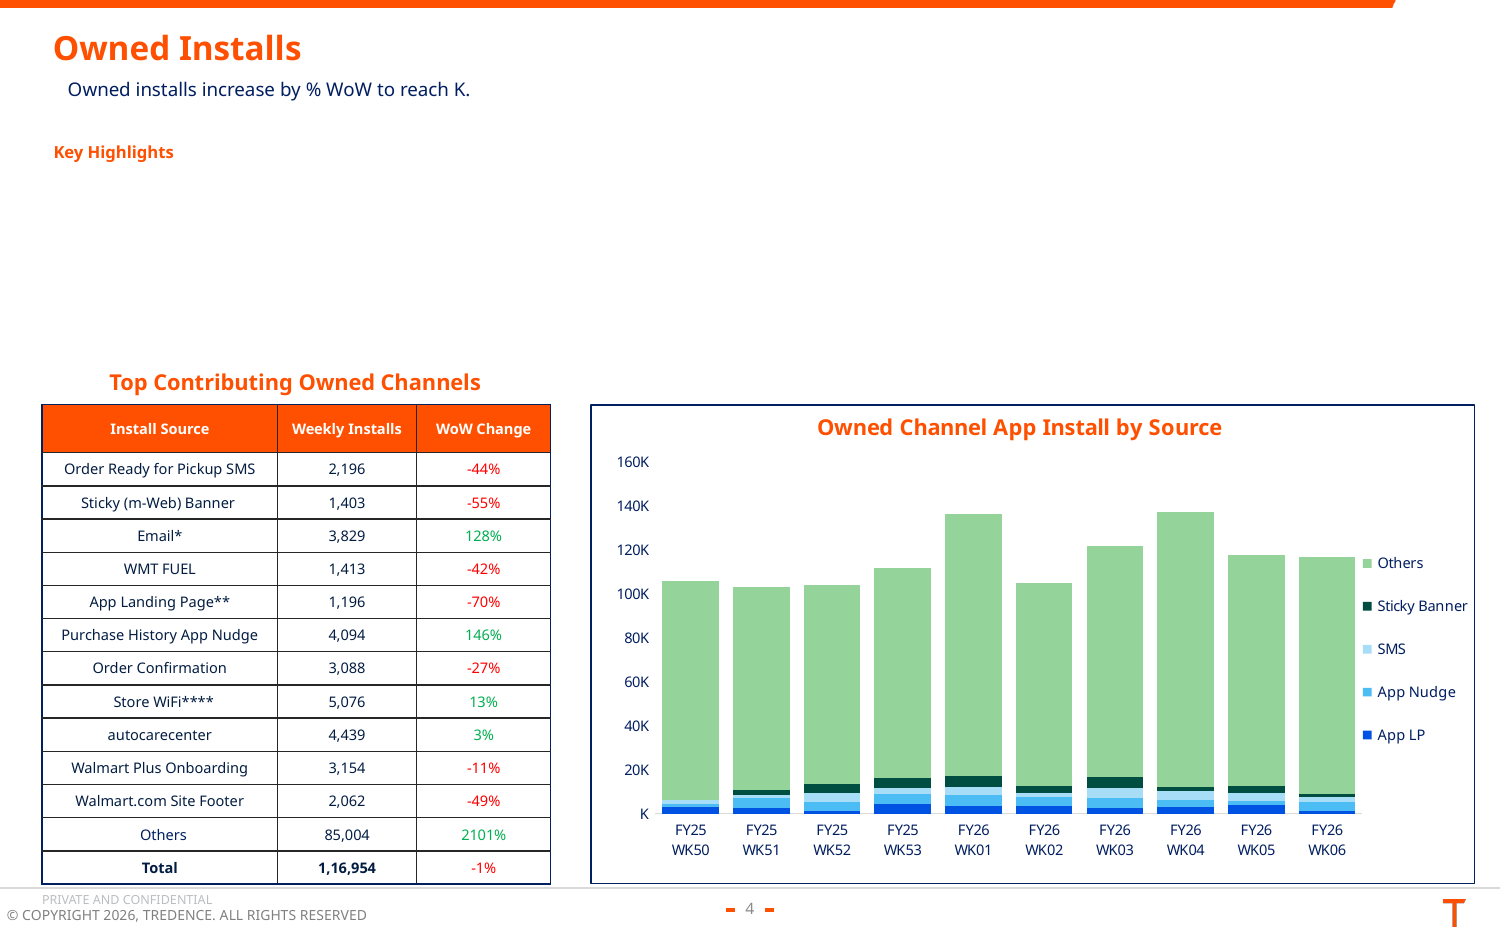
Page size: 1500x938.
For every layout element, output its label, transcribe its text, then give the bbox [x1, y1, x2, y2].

table_cell Purchase History App Nudge [43, 619, 277, 651]
table_cell App Landing Page** [43, 586, 277, 618]
text_box Top Contributing Owned Channels [40, 361, 551, 402]
table_header Weekly Installs [278, 405, 416, 452]
table_cell 4,094 [278, 619, 416, 651]
slide_number 4 [726, 888, 774, 938]
table_cell Walmart Plus Onboarding [43, 752, 277, 784]
table_cell 146% [417, 619, 550, 651]
table_cell -44% [417, 453, 550, 485]
table_cell -27% [417, 652, 550, 684]
table_cell -1% [417, 852, 550, 883]
table_cell 85,004 [278, 818, 416, 850]
picture [0, 0, 1448, 8]
table_cell 13% [417, 686, 550, 717]
table_cell Sticky (m-Web) Banner [43, 487, 277, 518]
chart [590, 404, 1476, 885]
table_cell 2101% [417, 818, 550, 850]
picture [1443, 899, 1466, 927]
table_cell Order Confirmation [43, 652, 277, 684]
table_cell Order Ready for Pickup SMS [43, 453, 277, 485]
table_cell -11% [417, 752, 550, 784]
table_cell -42% [417, 553, 550, 585]
table_cell 3,088 [278, 652, 416, 684]
table_cell 4,439 [278, 719, 416, 751]
table_cell Walmart.com Site Footer [43, 785, 277, 817]
table_cell WMT FUEL [43, 553, 277, 585]
table_cell 5,076 [278, 686, 416, 717]
table_cell -55% [417, 487, 550, 518]
table_cell Store WiFi**** [43, 686, 277, 717]
table_cell 3,154 [278, 752, 416, 784]
text_box Key Highlights [53, 126, 1490, 343]
table_cell 128% [417, 520, 550, 552]
table_cell -49% [417, 785, 550, 817]
table_cell 1,16,954 [278, 852, 416, 883]
table_cell Others [43, 818, 277, 850]
table_cell 3% [417, 719, 550, 751]
text_box Owned installs increase by % WoW to reach K. [52, 61, 732, 103]
table_cell autocarecenter [43, 719, 277, 751]
table_cell Email* [43, 520, 277, 552]
table_header WoW Change [417, 405, 550, 452]
table_cell 1,196 [278, 586, 416, 618]
table_cell 1,413 [278, 553, 416, 585]
table_cell 2,062 [278, 785, 416, 817]
table_cell 2,196 [278, 453, 416, 485]
table_cell Total [43, 852, 277, 883]
title Owned Installs [52, 13, 1489, 86]
table_cell -70% [417, 586, 550, 618]
table_cell 1,403 [278, 487, 416, 518]
table_header Install Source [43, 405, 277, 452]
table_cell 3,829 [278, 520, 416, 552]
